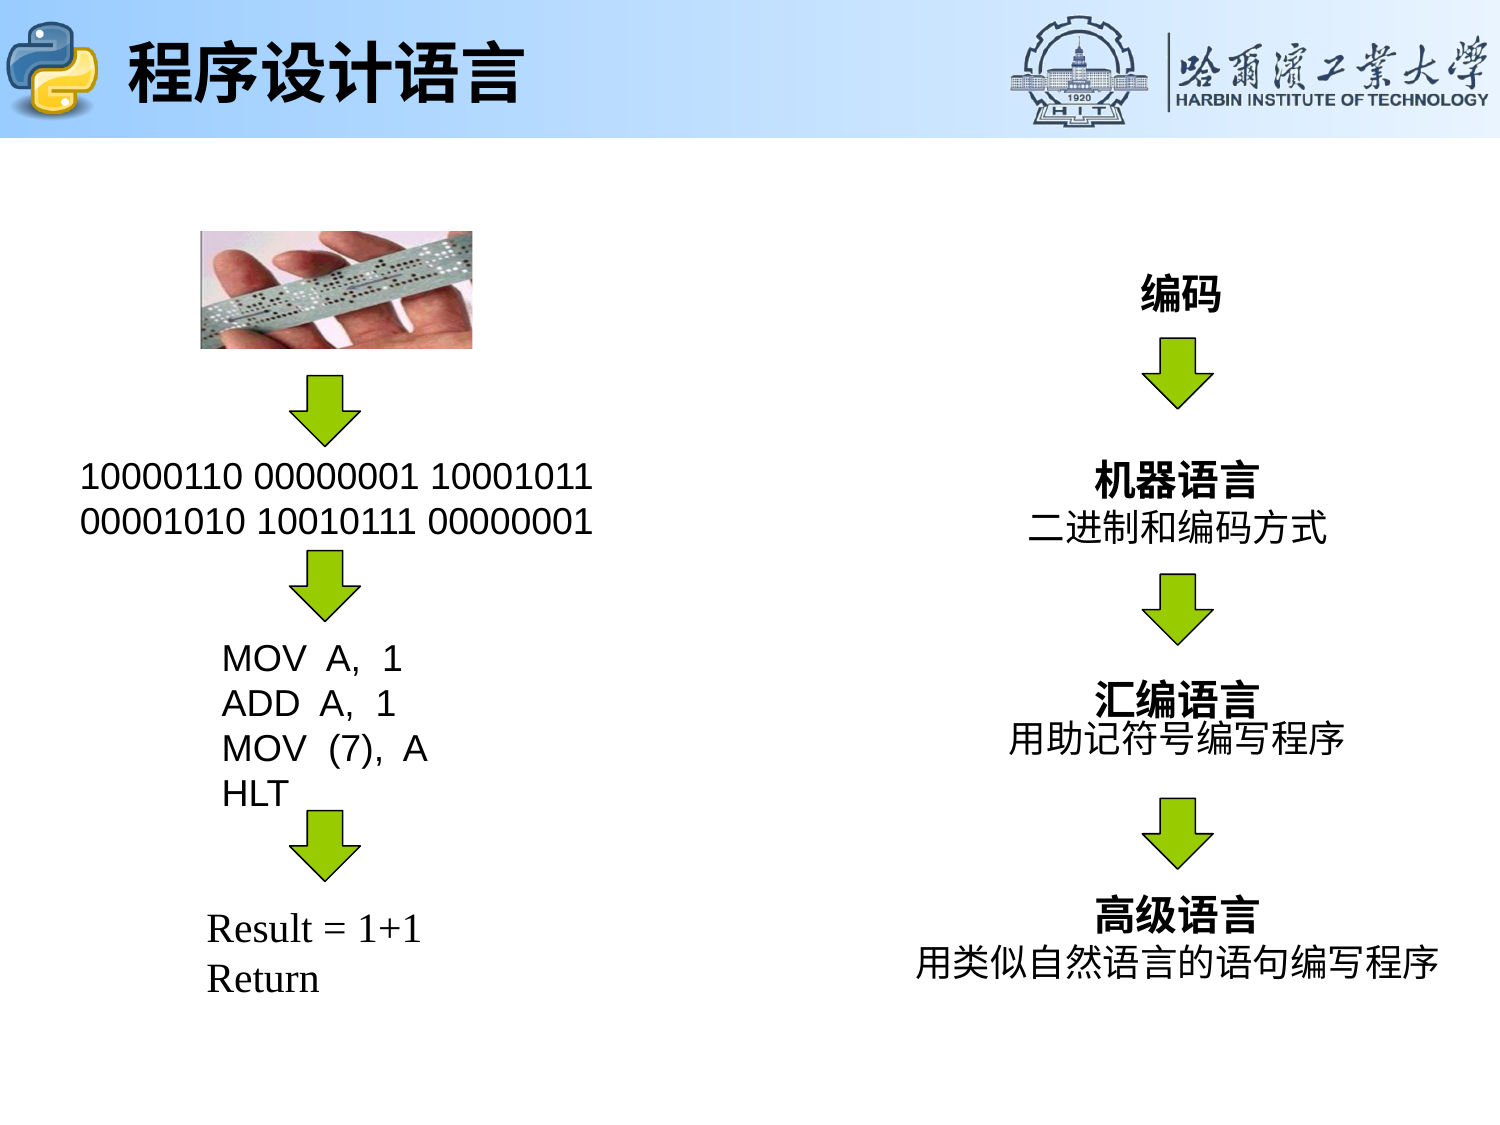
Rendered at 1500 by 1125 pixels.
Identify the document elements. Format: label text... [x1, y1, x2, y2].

text_box 高级语言 用类似自然语言的语句编写程序 [900, 881, 1456, 992]
text_box 10000110 00000001 10001011 00001010 10010111 00000001 [29, 445, 644, 550]
text_box 汇编语言 用助记符号编写程序 [955, 675, 1401, 767]
text_box [289, 810, 361, 882]
picture [405, 231, 473, 349]
picture [277, 153, 396, 427]
text_box [1142, 574, 1214, 646]
text_box MOV A, 1 ADD A, 1 MOV (7), A HLT [206, 626, 444, 822]
text_box [1142, 338, 1214, 409]
text_box Result = 1+1 Return [191, 893, 459, 1009]
text_box 编码 [1125, 260, 1239, 326]
text_box [289, 550, 361, 622]
text_box 机器语言 二进制和编码方式 [1012, 446, 1343, 557]
text_box [315, 437, 335, 447]
title 程序设计语言 [112, 20, 1334, 121]
picture [1000, 4, 1500, 138]
picture [0, 19, 104, 123]
picture [200, 231, 270, 349]
text_box [1142, 798, 1214, 870]
